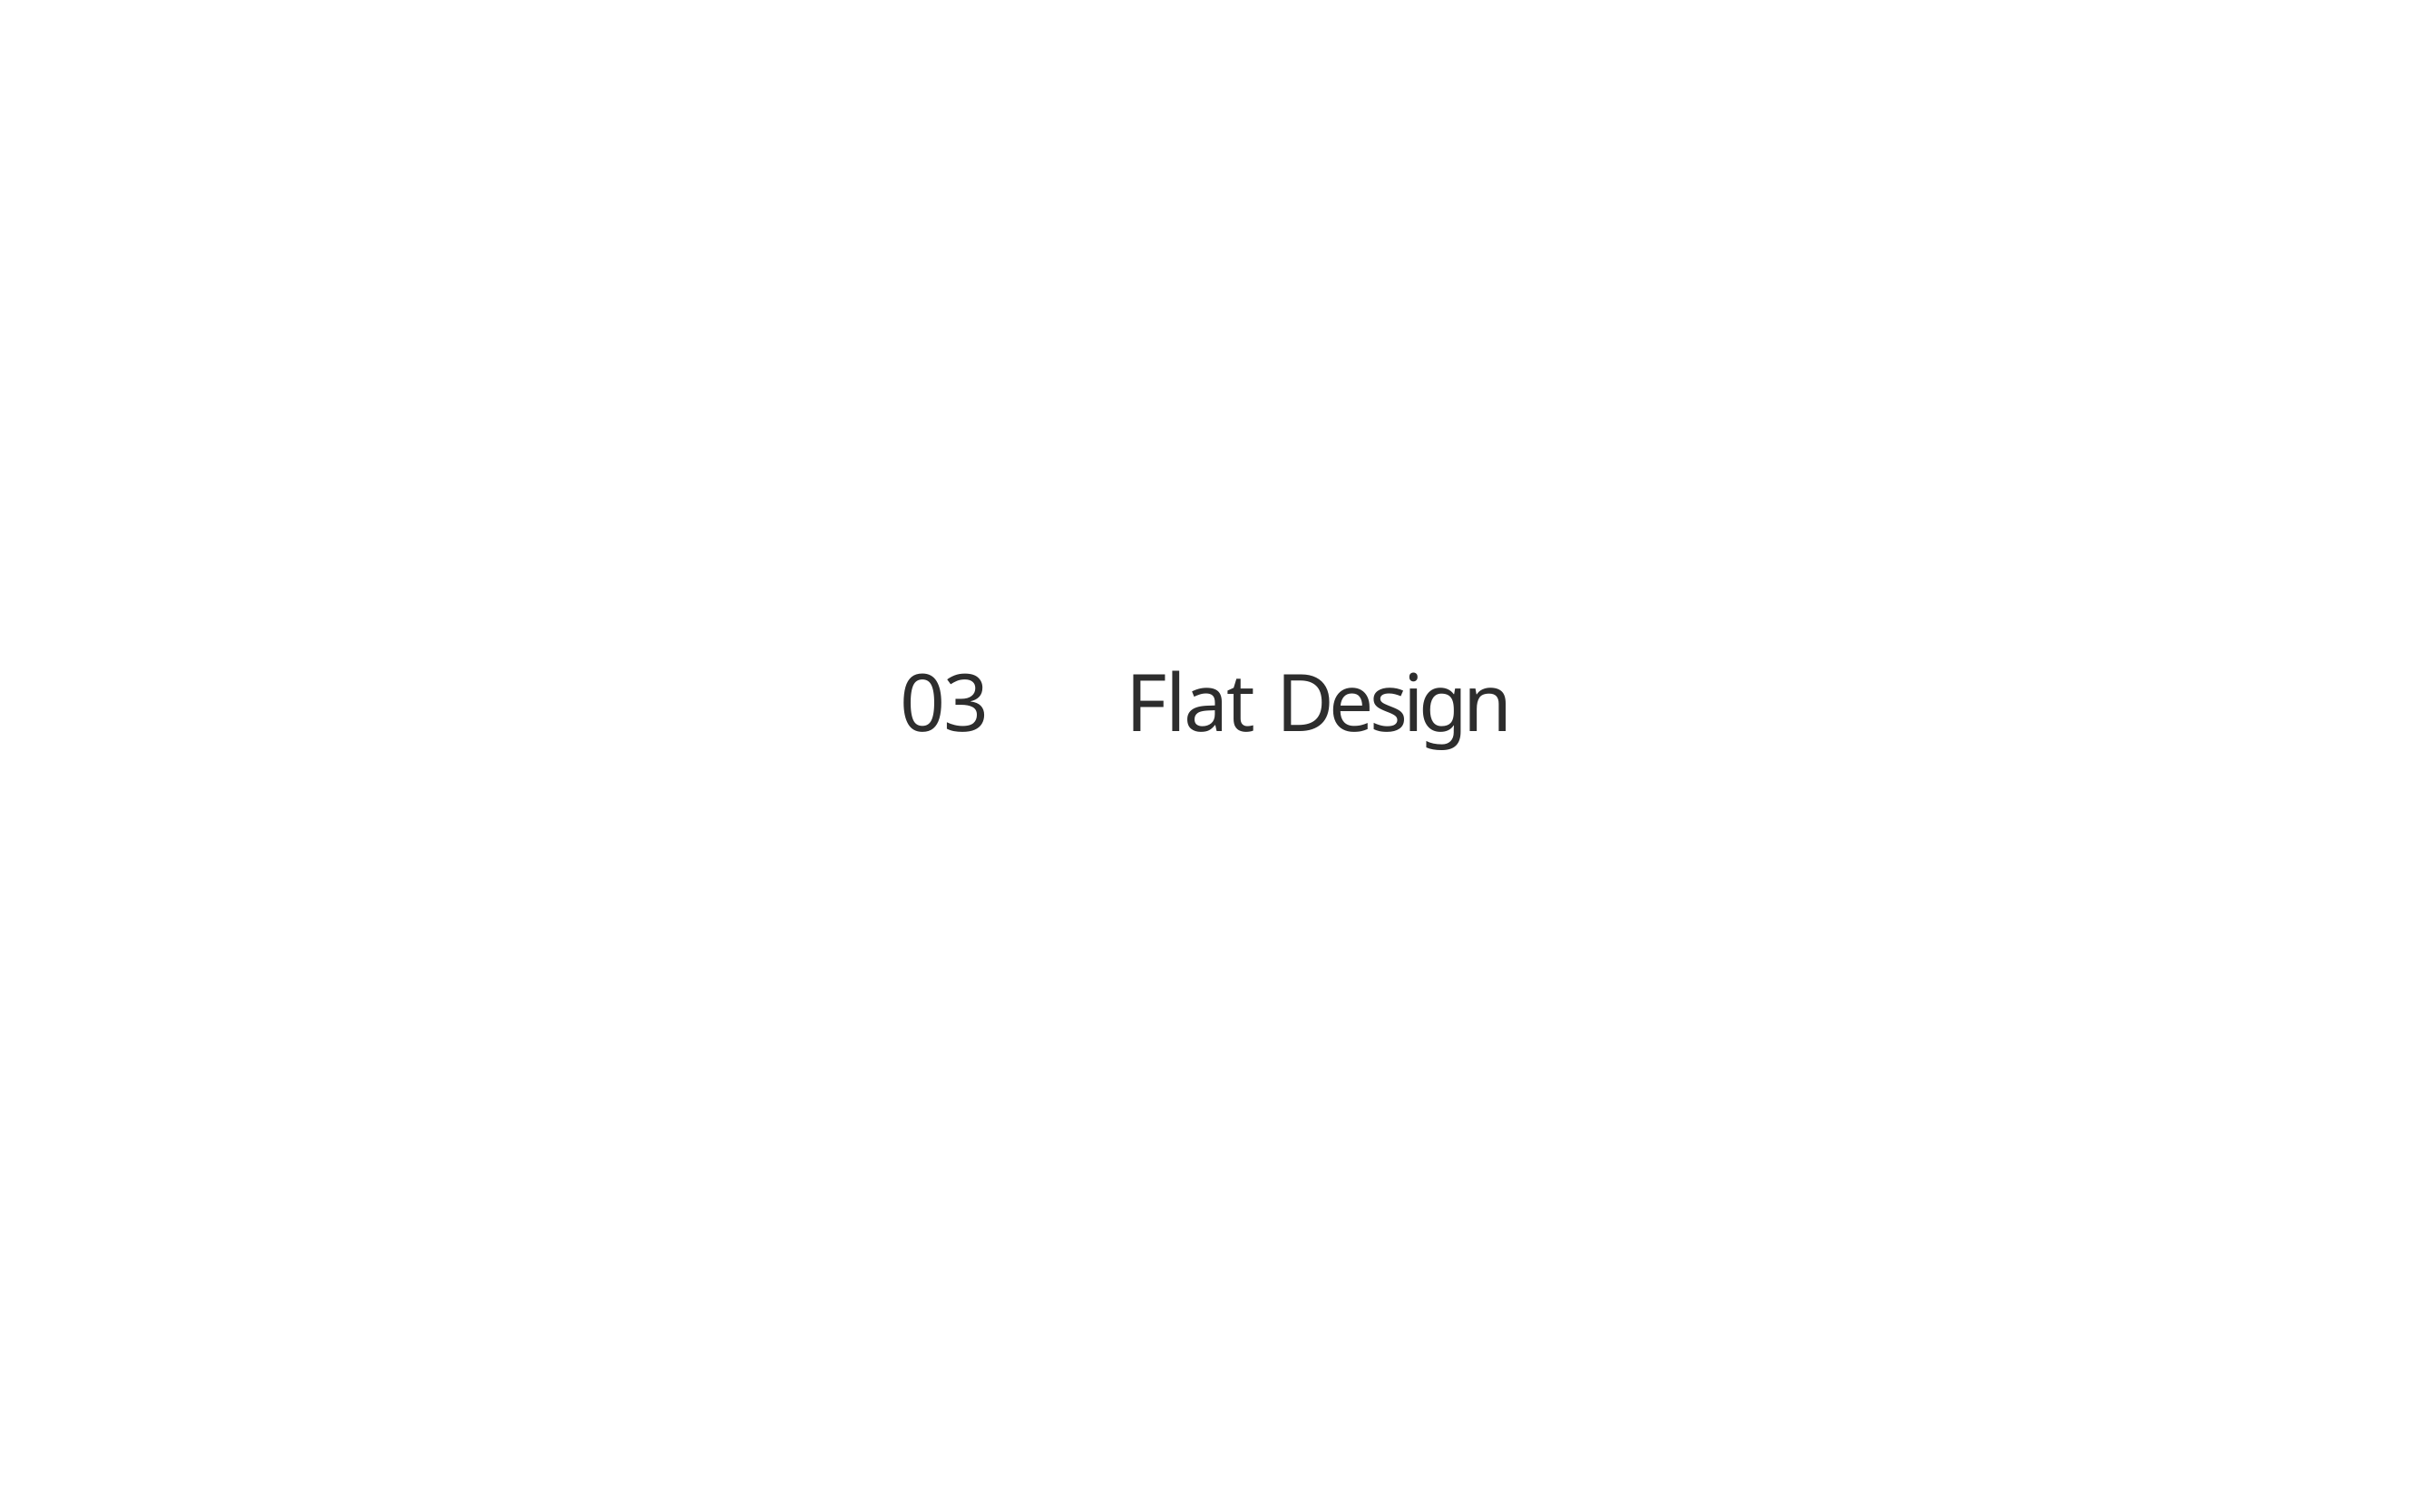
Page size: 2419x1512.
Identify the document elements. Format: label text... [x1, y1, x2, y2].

title 03 Flat Design [898, 650, 1520, 905]
